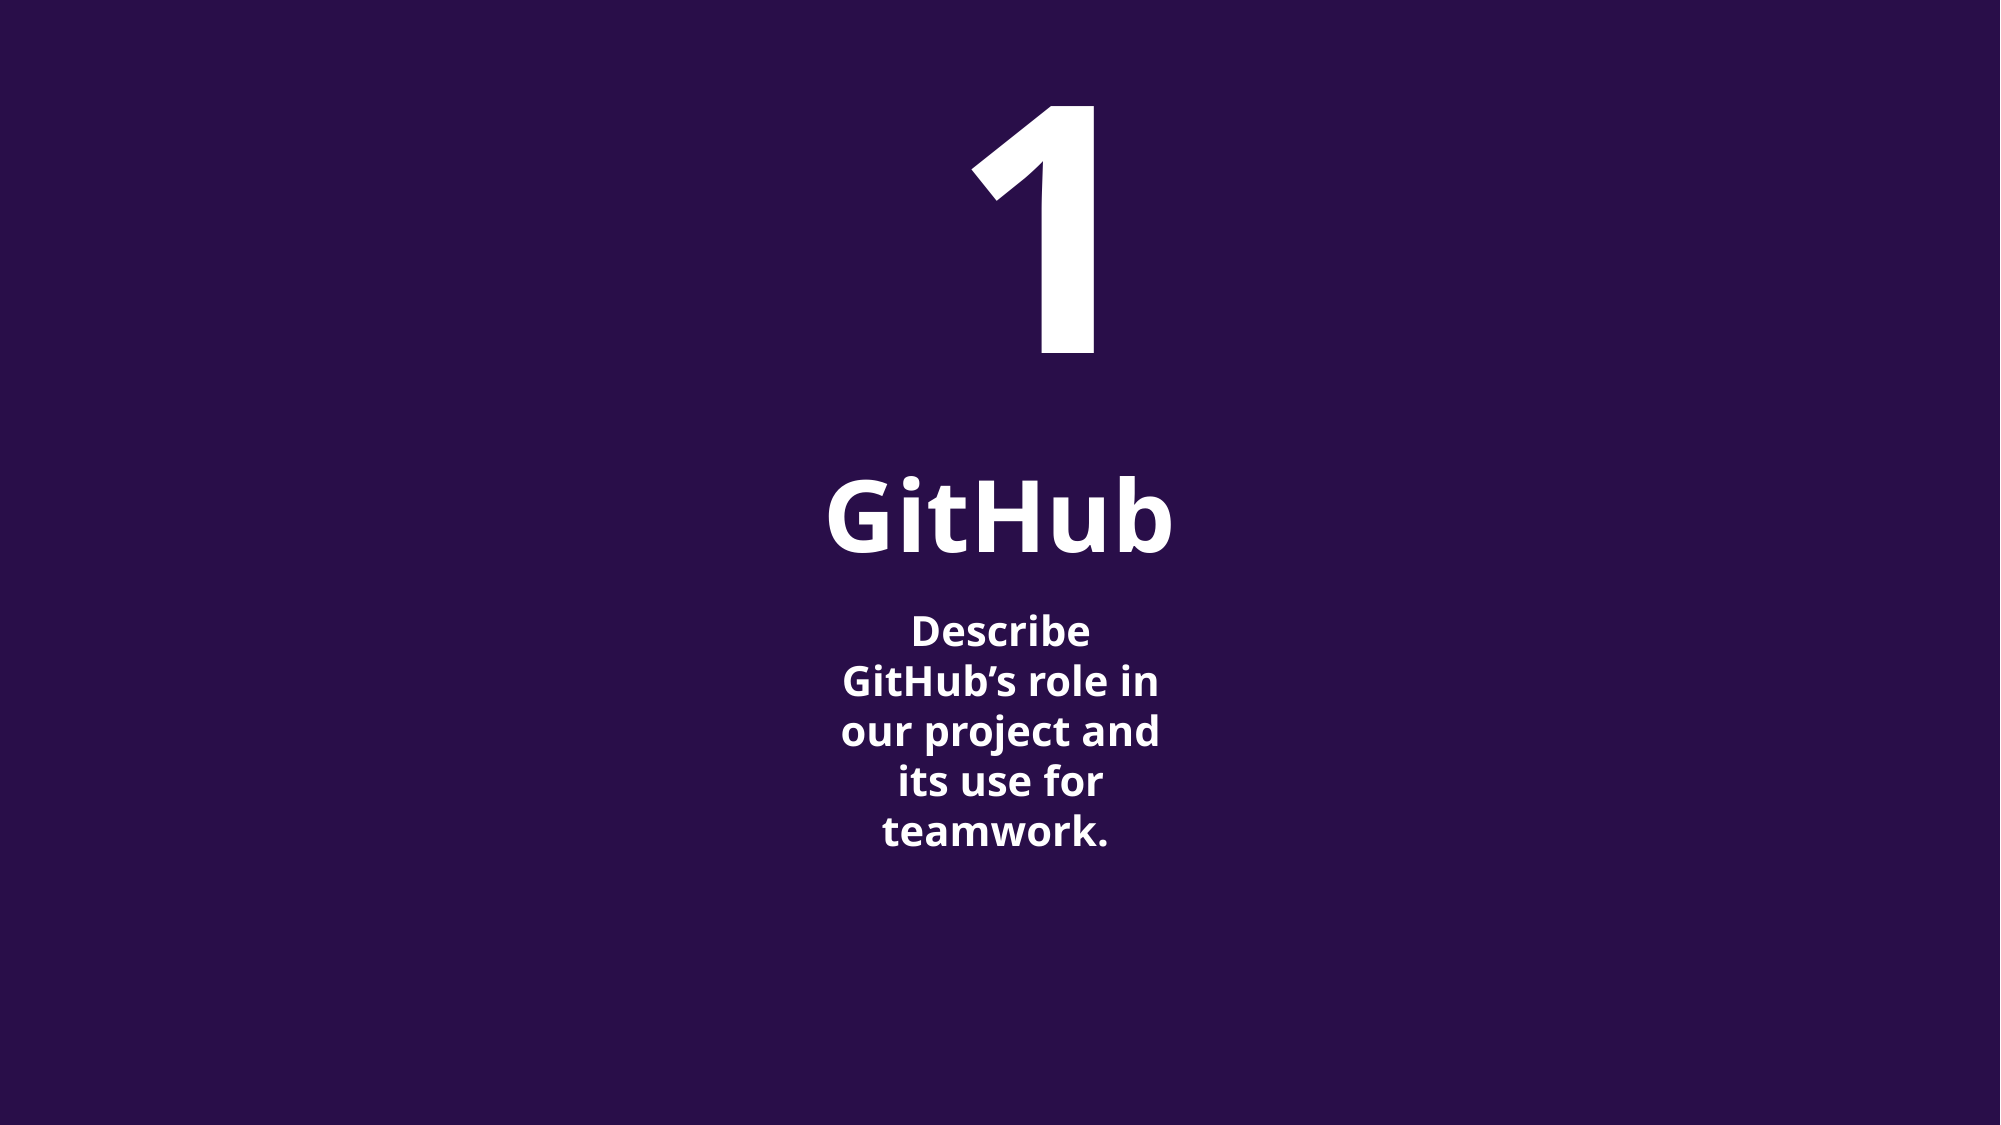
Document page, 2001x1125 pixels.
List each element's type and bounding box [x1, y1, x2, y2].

text_box [748, 0, 1252, 1125]
